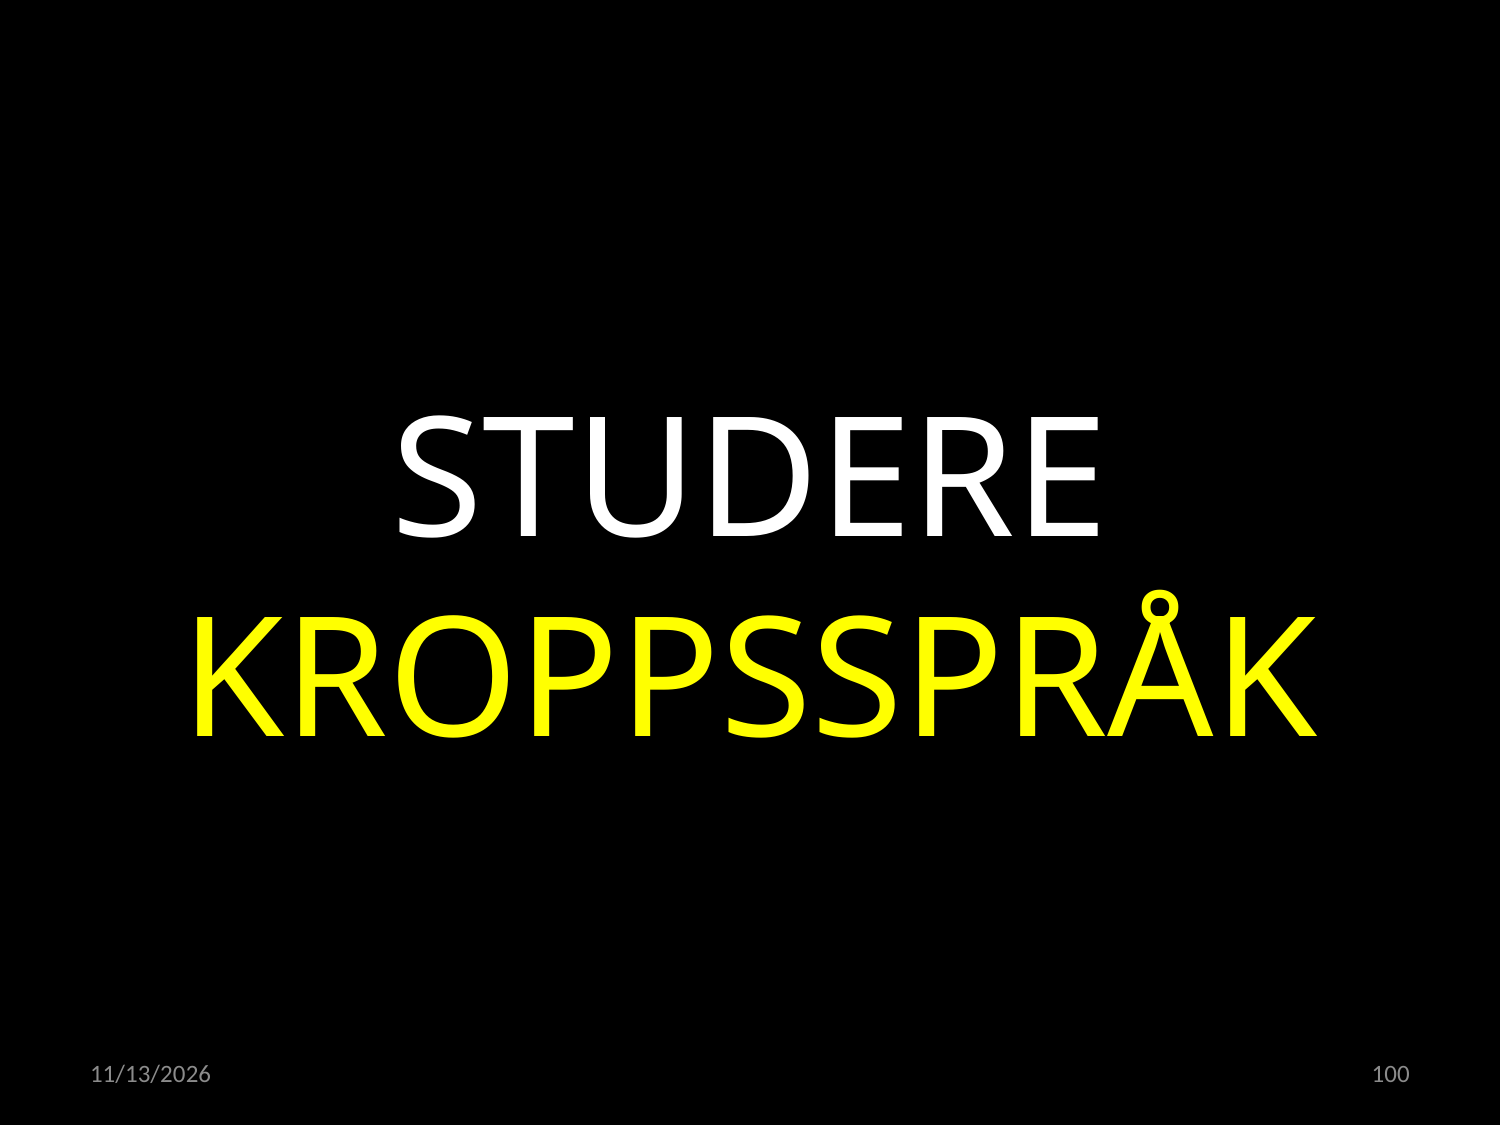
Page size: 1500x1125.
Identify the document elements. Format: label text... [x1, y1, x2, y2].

slide_number 100 [1074, 1042, 1425, 1103]
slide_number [75, 1042, 425, 1103]
text_box STUDERE KROPPSSPRÅK [0, 361, 1500, 464]
